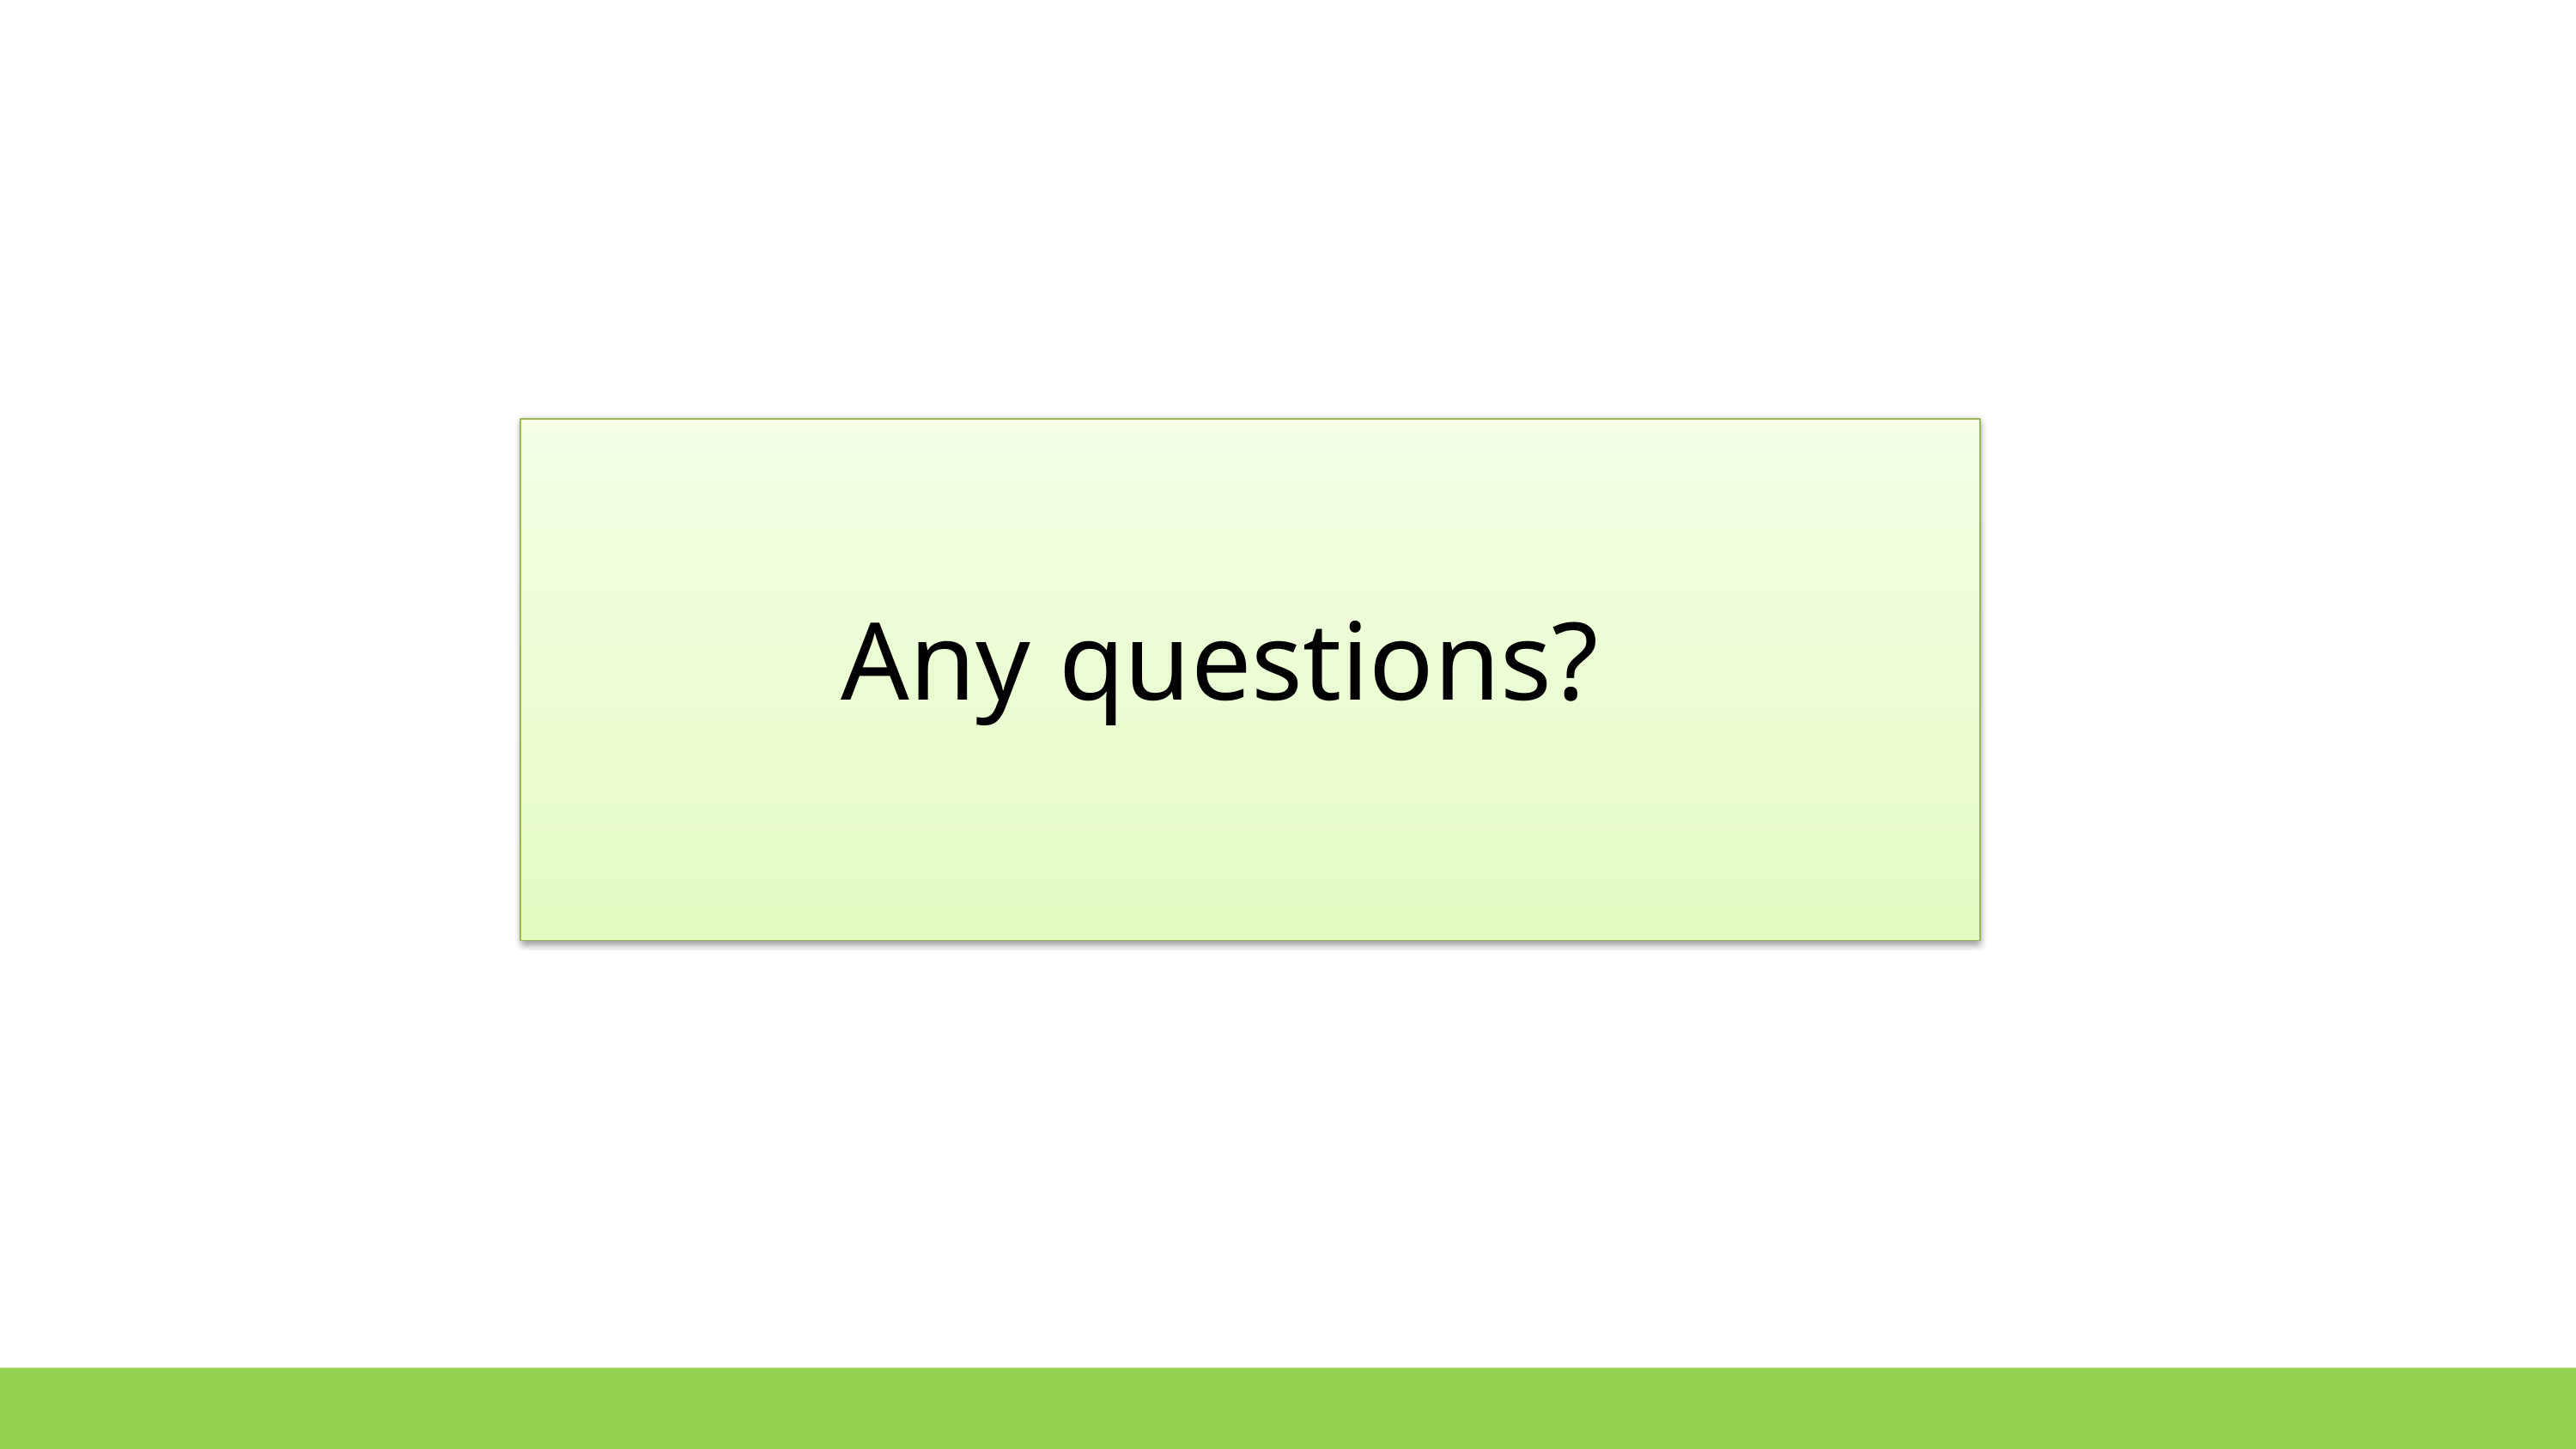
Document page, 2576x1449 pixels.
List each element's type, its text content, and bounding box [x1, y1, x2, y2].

text_box Any questions? [0, 656, 2469, 722]
text_box [340, 881, 701, 931]
text_box [0, 1367, 2576, 1449]
text_box [519, 418, 1981, 656]
text_box [519, 722, 1981, 941]
